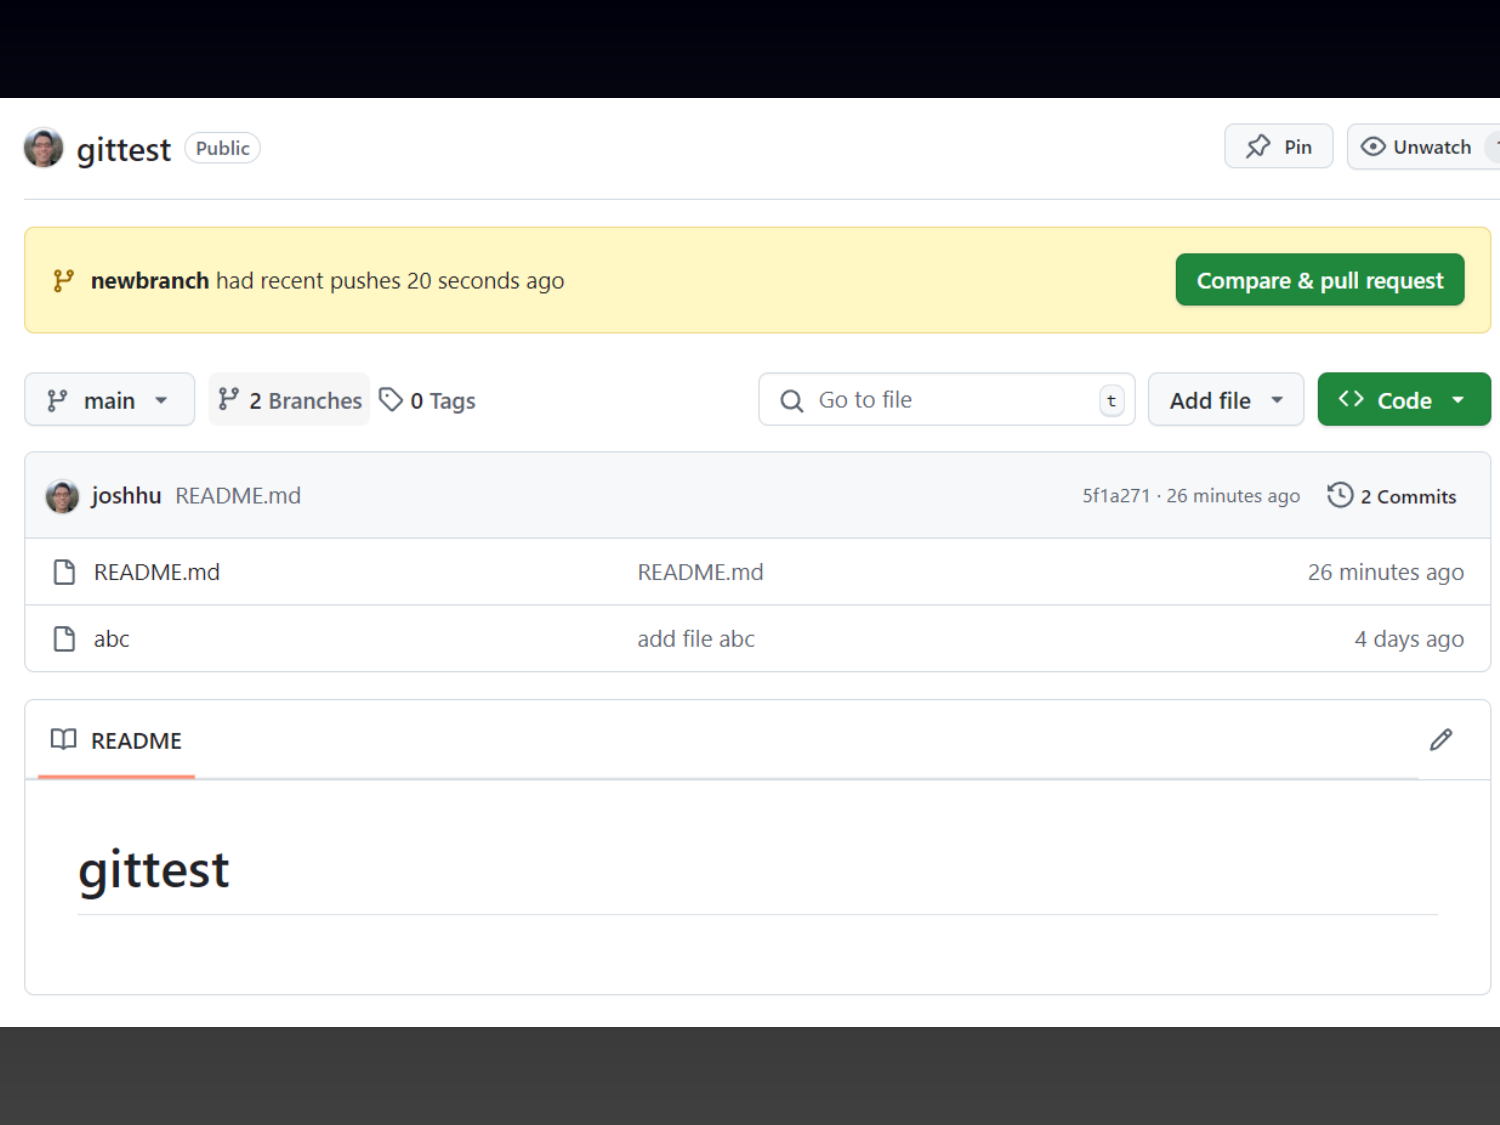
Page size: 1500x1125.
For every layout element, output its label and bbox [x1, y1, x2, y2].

picture [0, 98, 1500, 1027]
